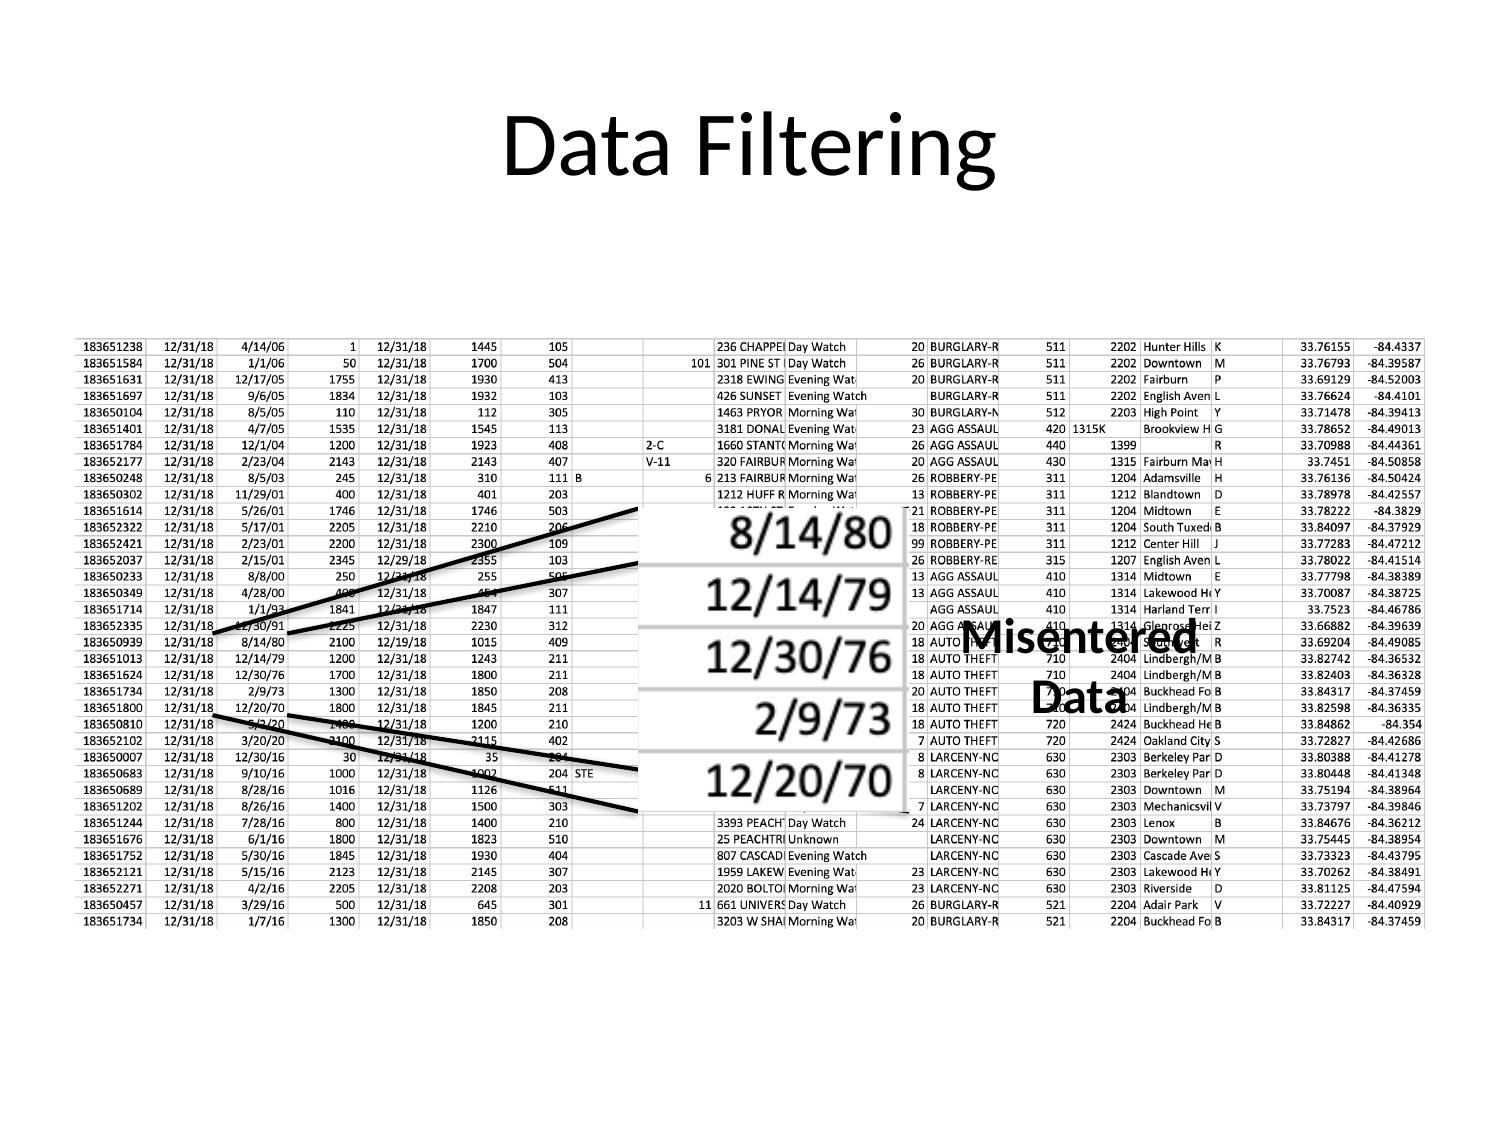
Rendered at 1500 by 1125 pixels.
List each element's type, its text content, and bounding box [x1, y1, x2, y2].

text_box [212, 714, 285, 812]
title Data Filtering [75, 45, 1425, 233]
picture [637, 508, 910, 812]
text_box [212, 508, 284, 634]
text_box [286, 508, 635, 634]
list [74, 262, 1426, 1006]
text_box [286, 714, 632, 812]
